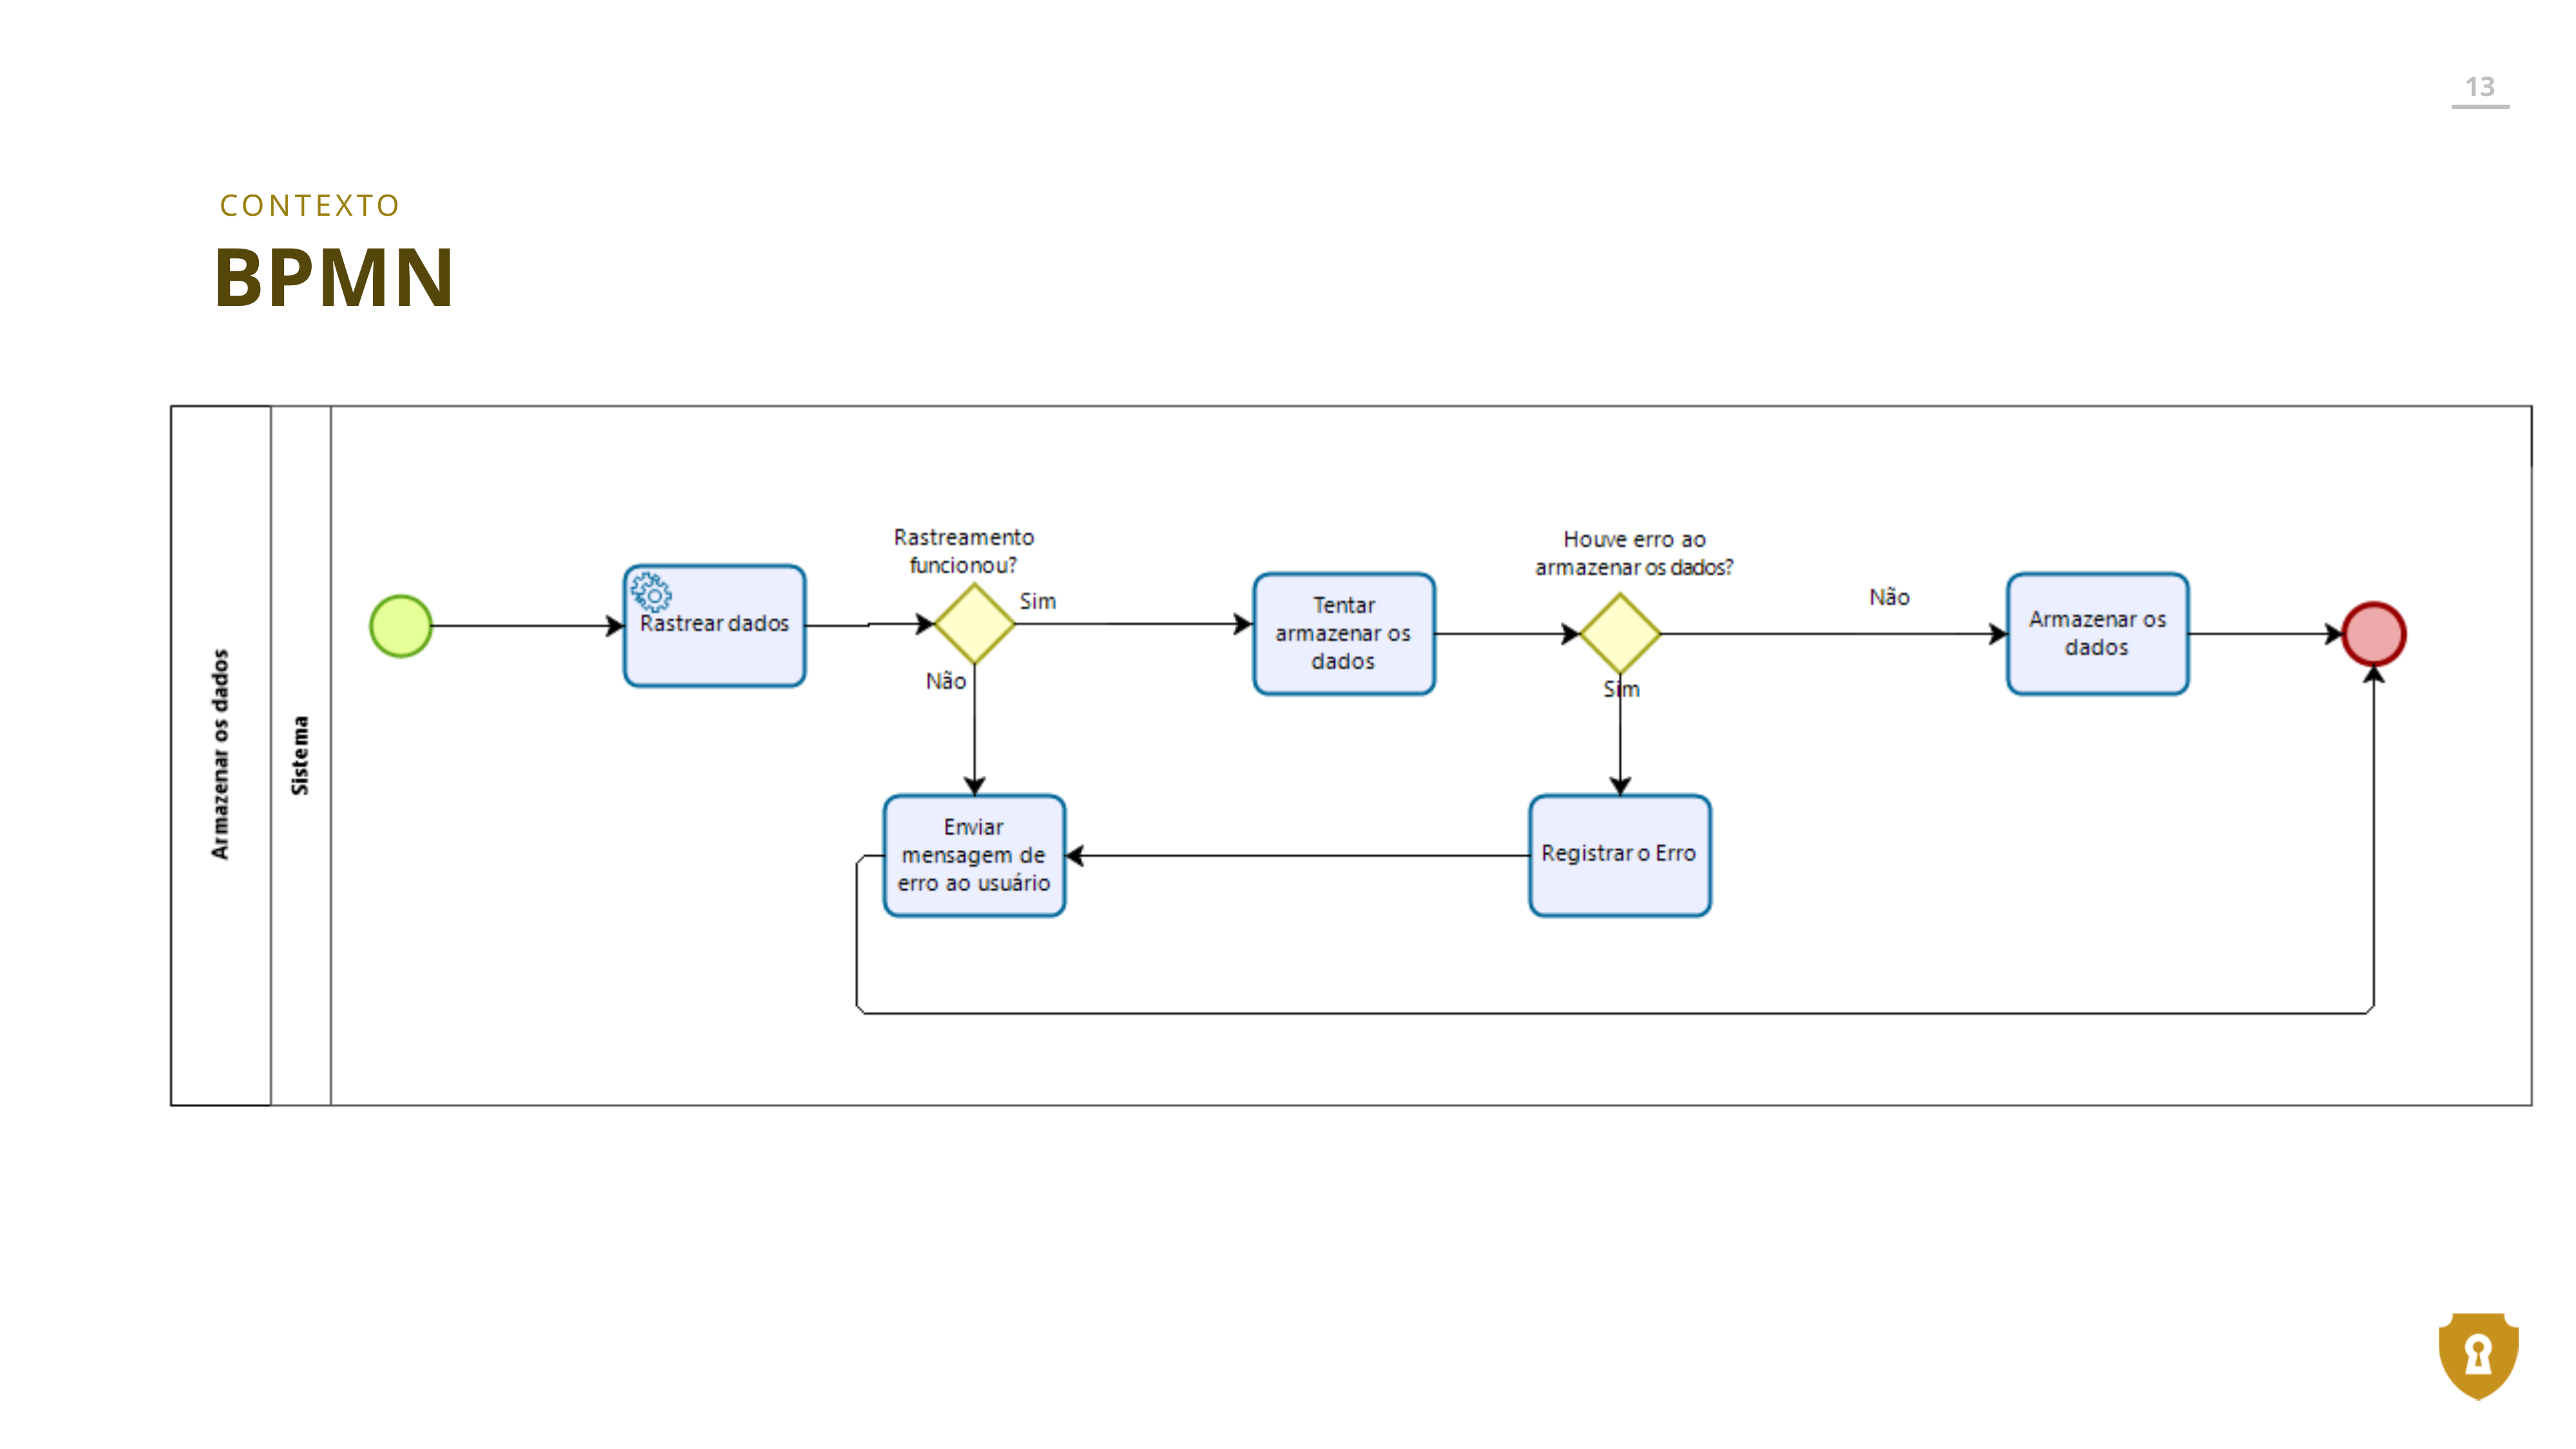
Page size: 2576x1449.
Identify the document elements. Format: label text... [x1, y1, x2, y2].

text_box CONTEXTO [209, 181, 421, 227]
picture [131, 366, 2576, 1152]
picture [2439, 1313, 2519, 1401]
text_box BPMN [202, 221, 489, 327]
